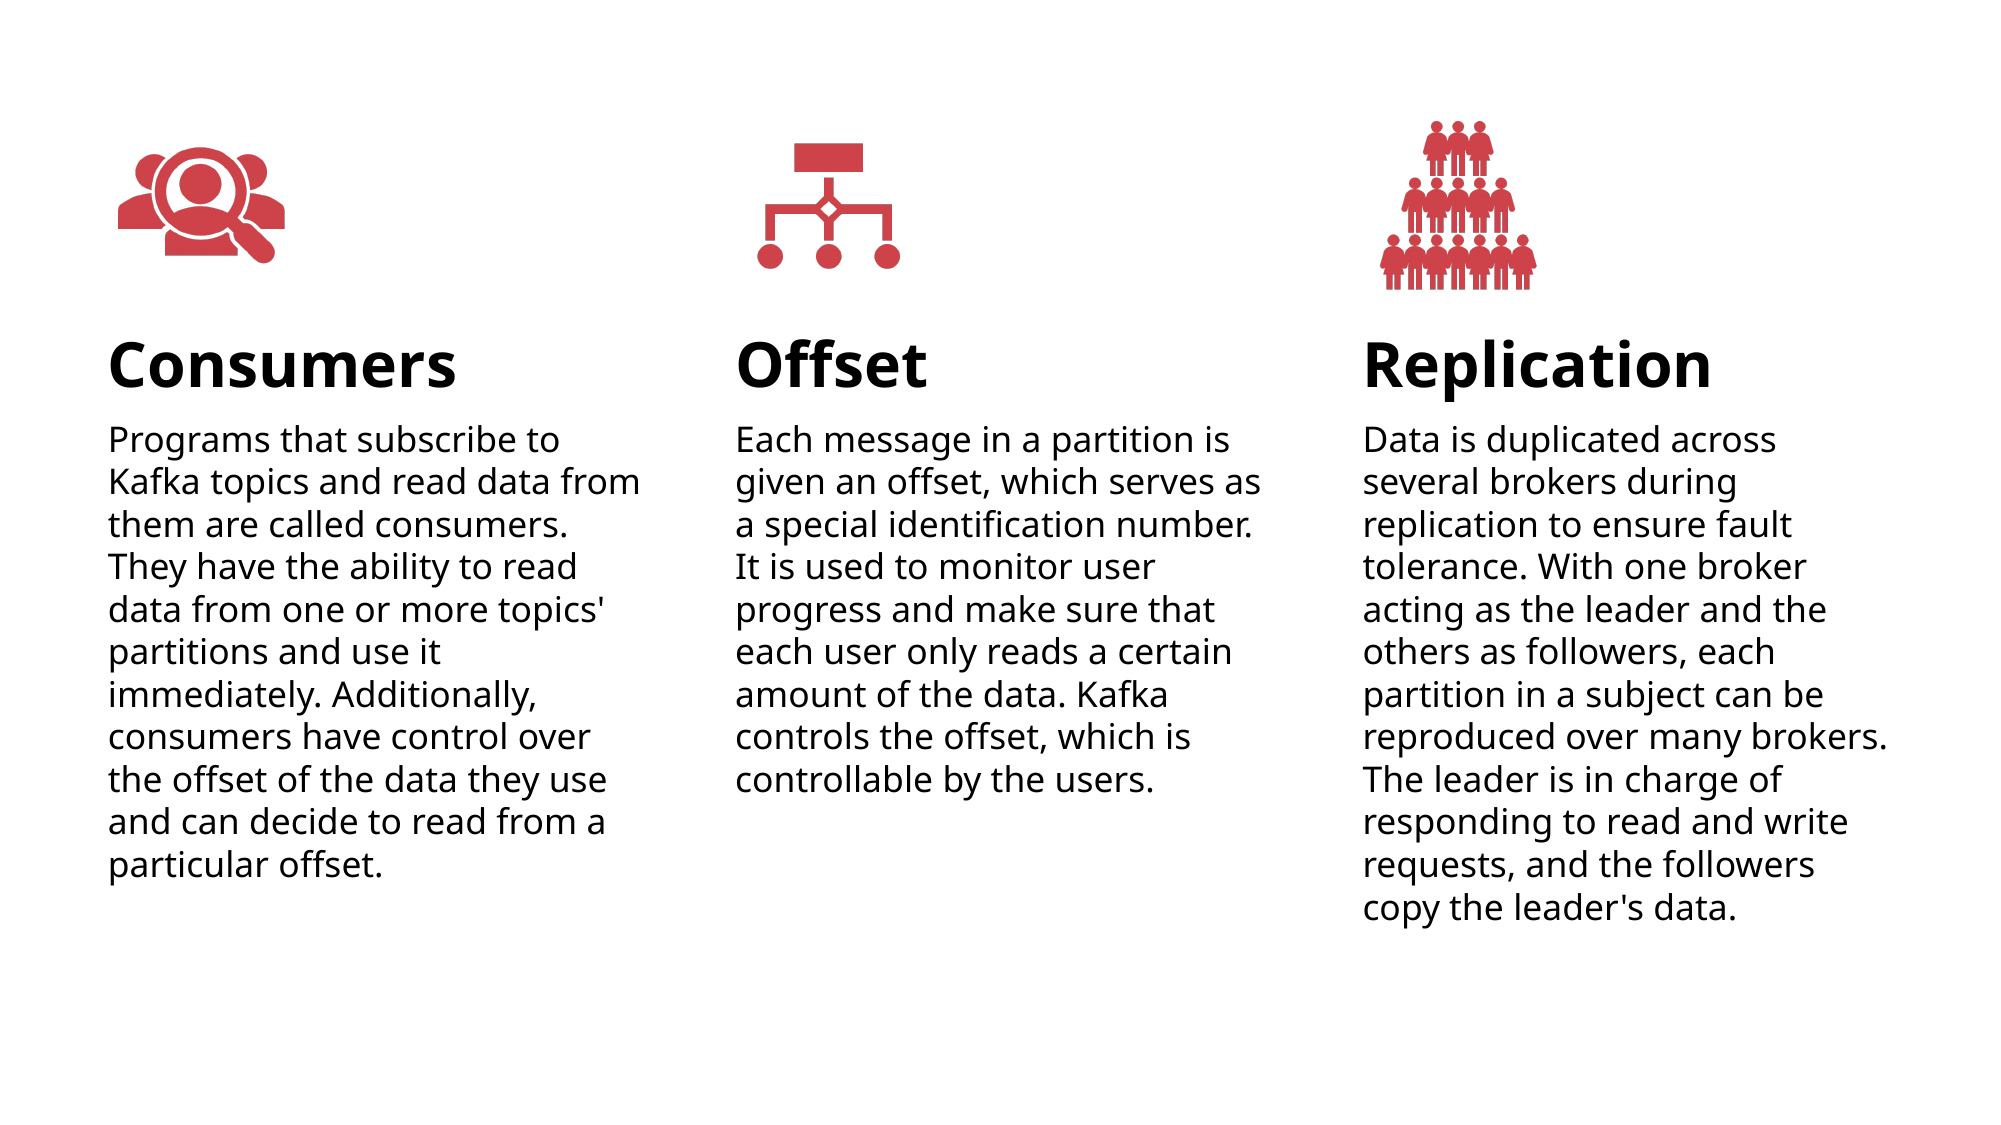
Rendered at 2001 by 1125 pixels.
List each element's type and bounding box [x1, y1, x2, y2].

text_box [105, 114, 1899, 837]
